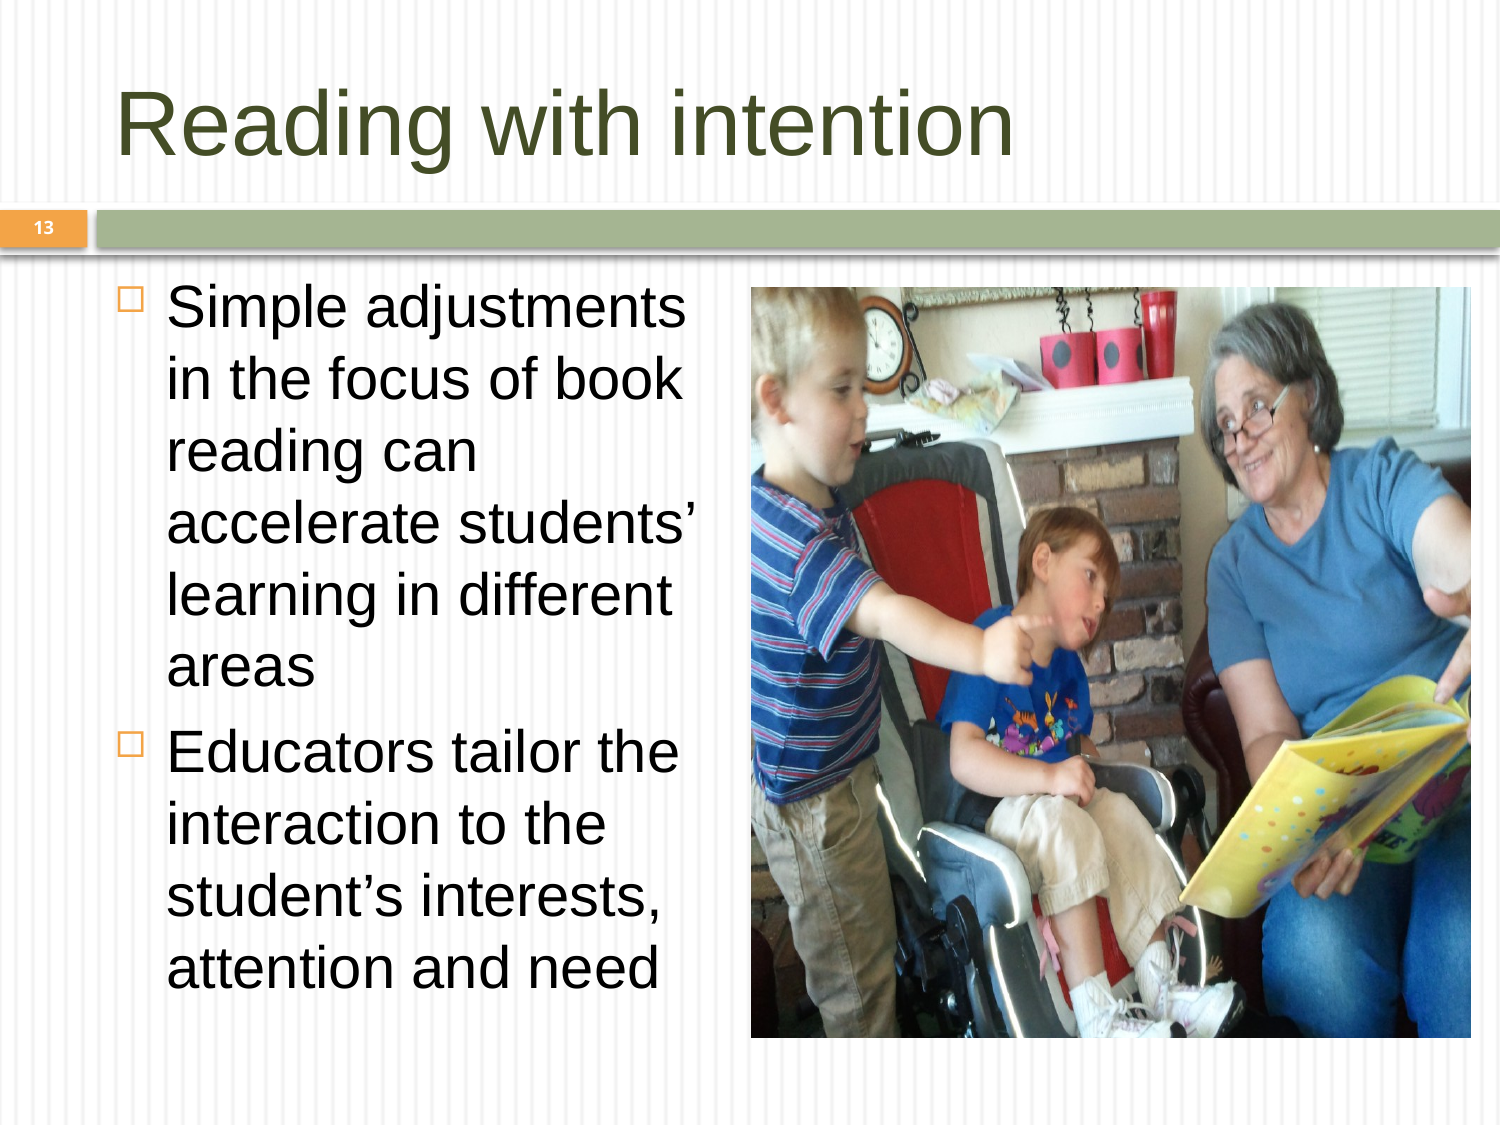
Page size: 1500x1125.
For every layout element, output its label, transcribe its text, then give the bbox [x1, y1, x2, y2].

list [749, 287, 1471, 1038]
list Simple adjustments in the focus of book reading can accelerate students’ learning in different areas Educators tailor the interaction to the student’s interests, attention and need [99, 260, 738, 1011]
title Reading with intention [99, 37, 1438, 200]
slide_number 13 [0, 208, 88, 249]
